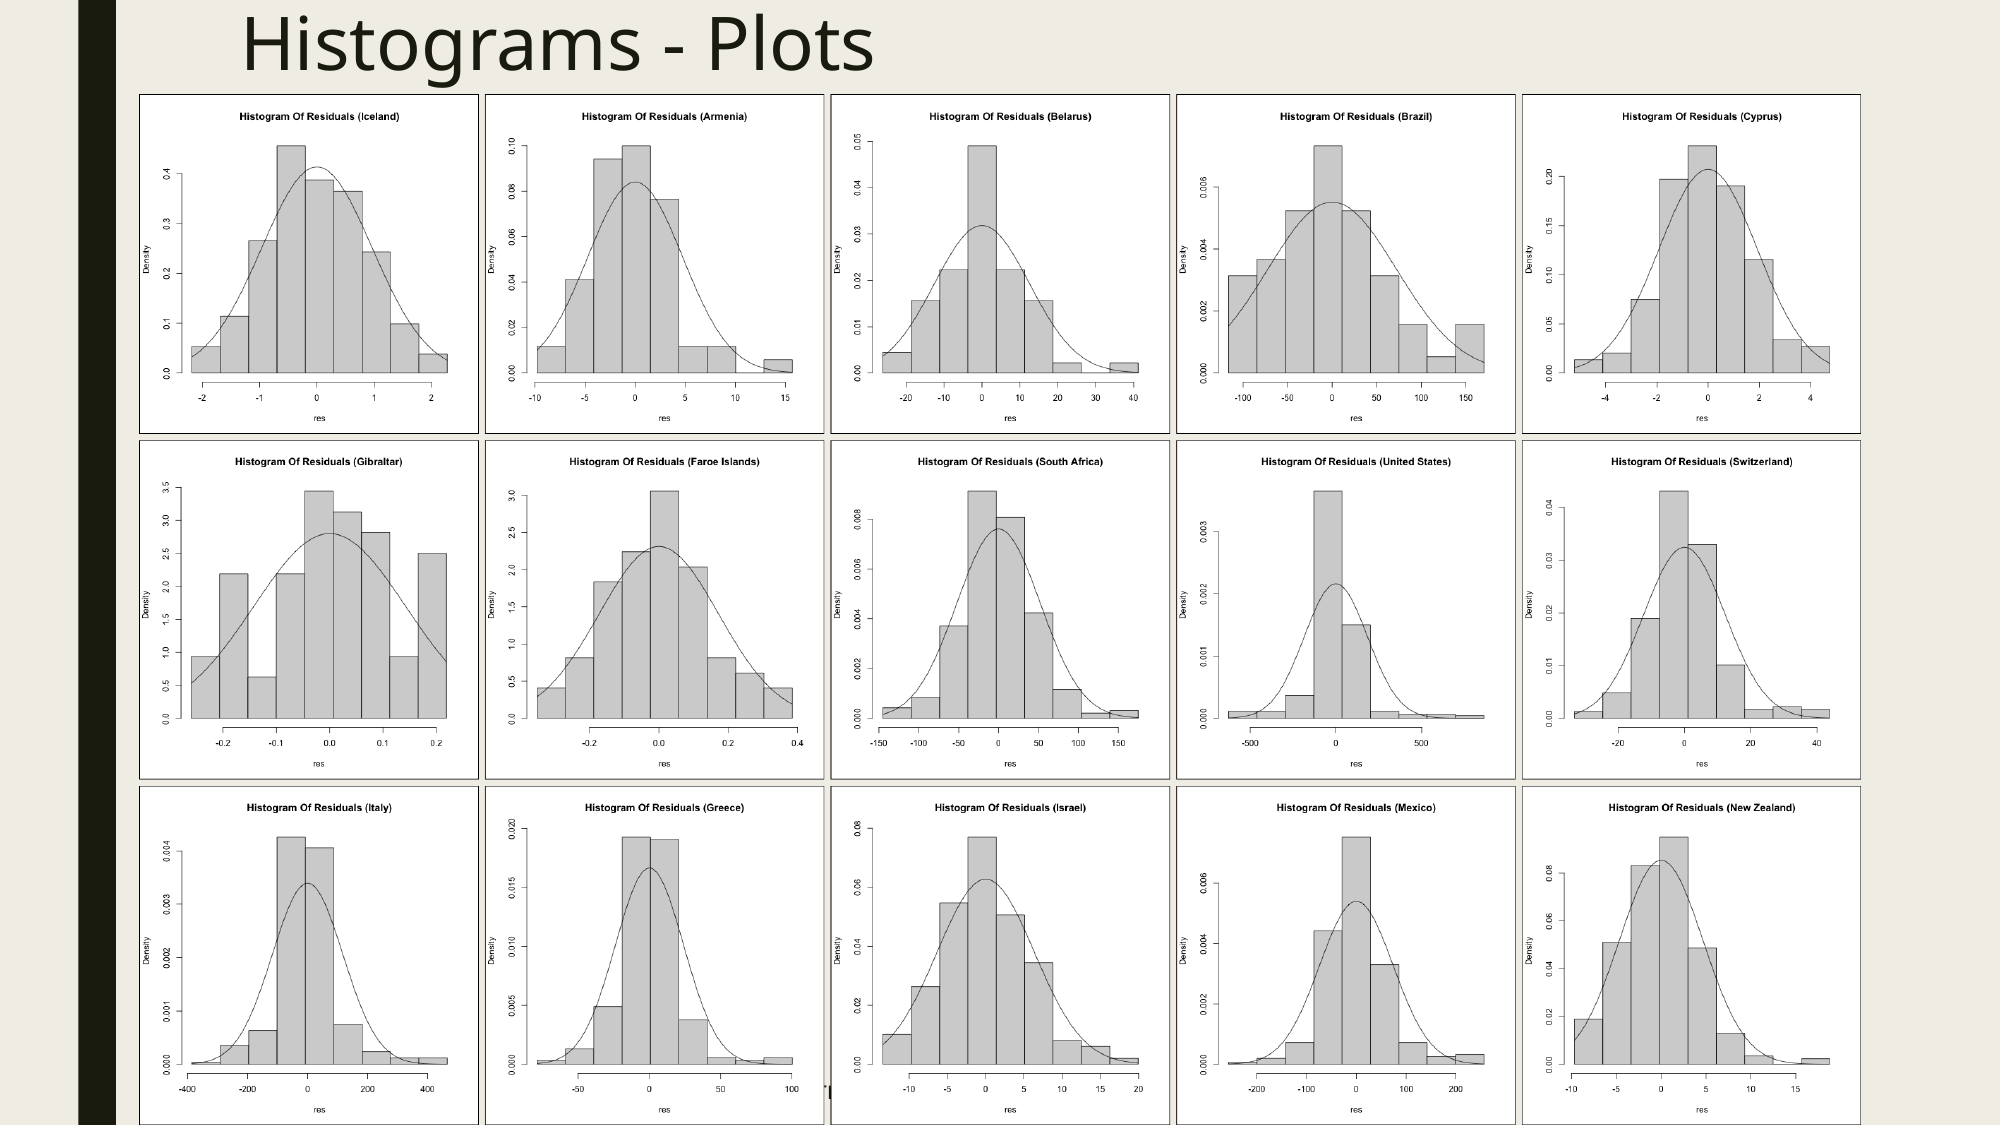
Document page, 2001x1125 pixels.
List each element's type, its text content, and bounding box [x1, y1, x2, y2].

title Histograms - Plots [225, 0, 1800, 94]
picture [139, 94, 1861, 1125]
